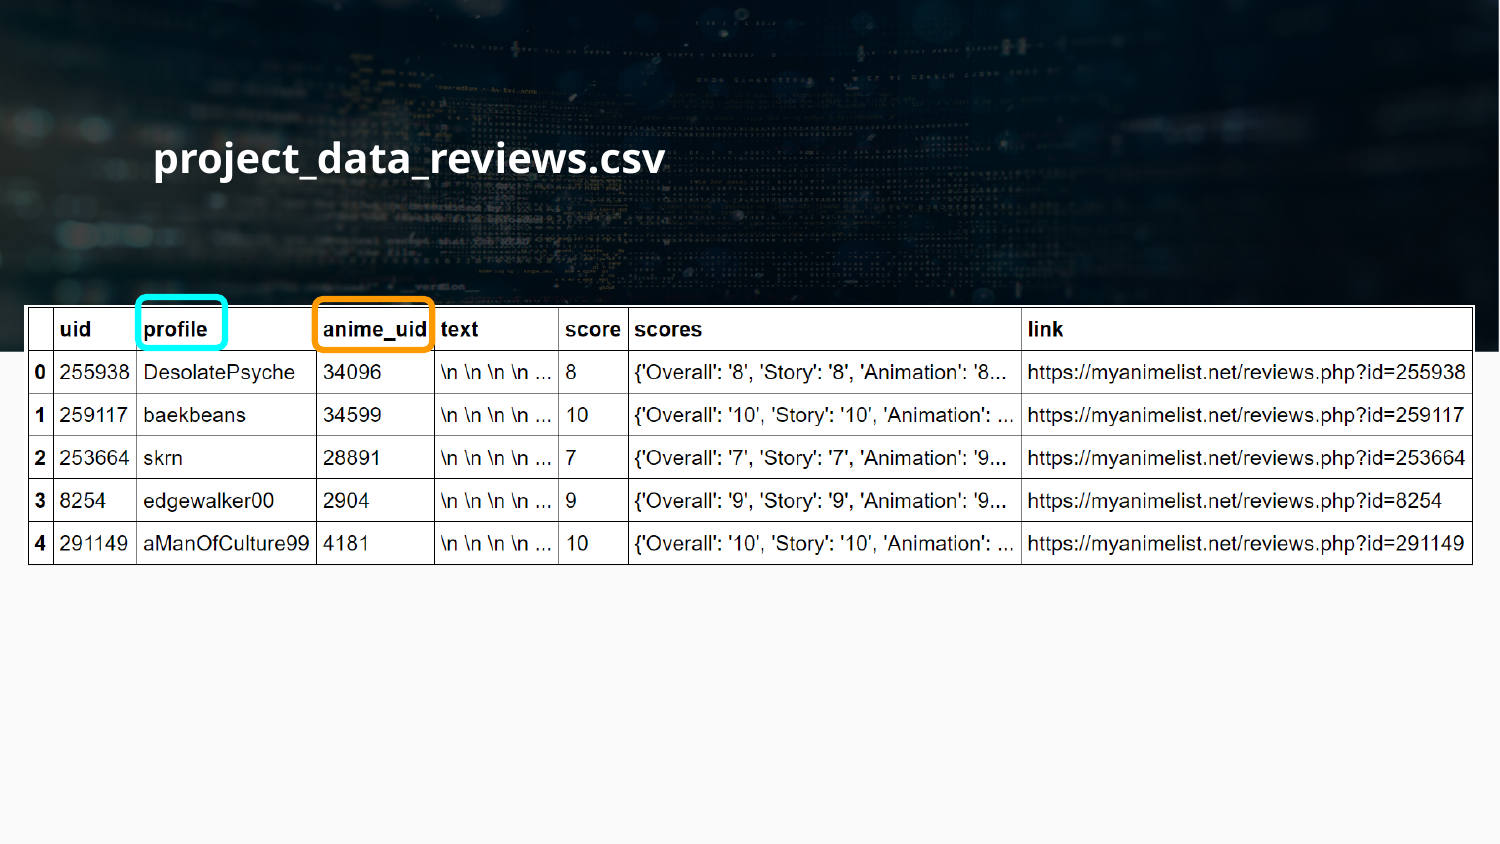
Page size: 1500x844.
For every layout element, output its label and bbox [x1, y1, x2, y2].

picture [0, 0, 1499, 566]
